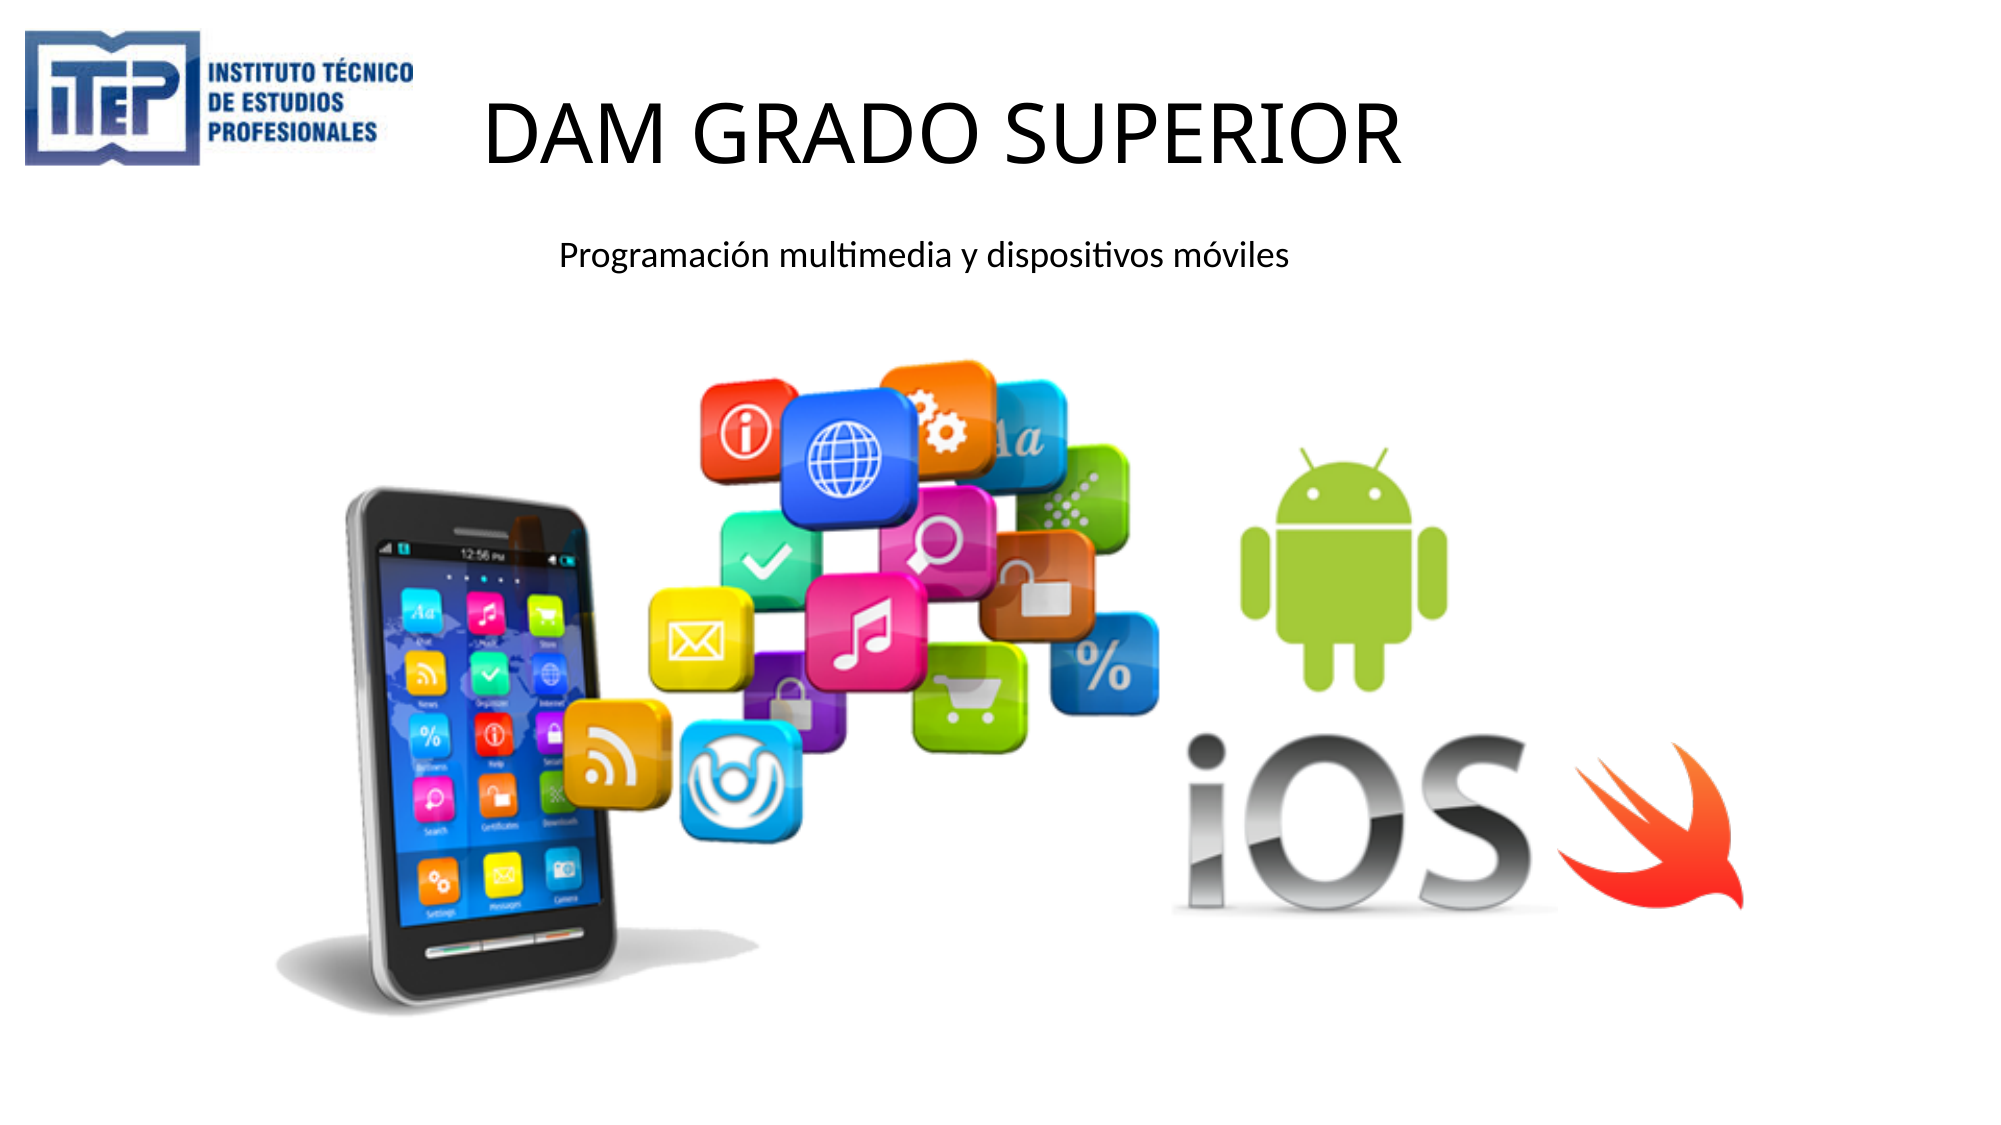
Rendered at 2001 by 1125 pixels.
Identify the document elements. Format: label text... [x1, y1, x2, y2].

picture [265, 337, 1745, 1026]
text_box DAM GRADO SUPERIOR [466, 72, 1419, 188]
picture [25, 28, 413, 169]
text_box Programación multimedia y dispositivos móviles [544, 223, 1306, 283]
